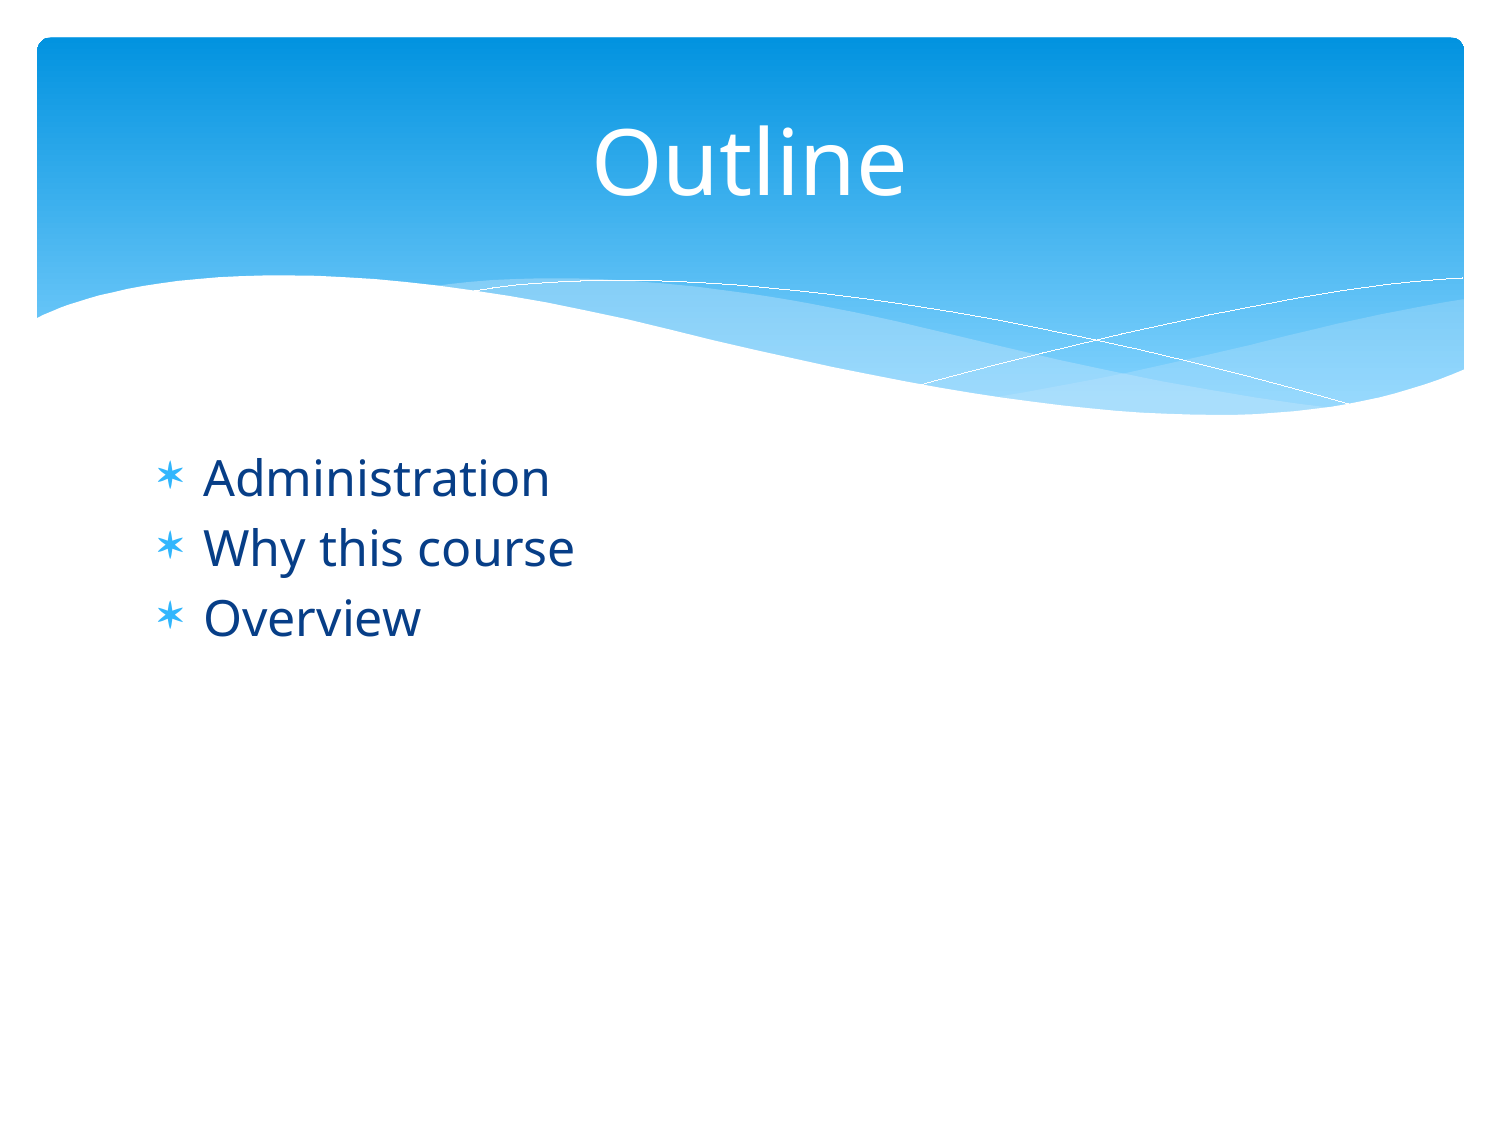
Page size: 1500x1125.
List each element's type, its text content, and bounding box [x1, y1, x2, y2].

list Administration Why this course Overview [143, 438, 1359, 1005]
title Outline [75, 55, 1425, 261]
